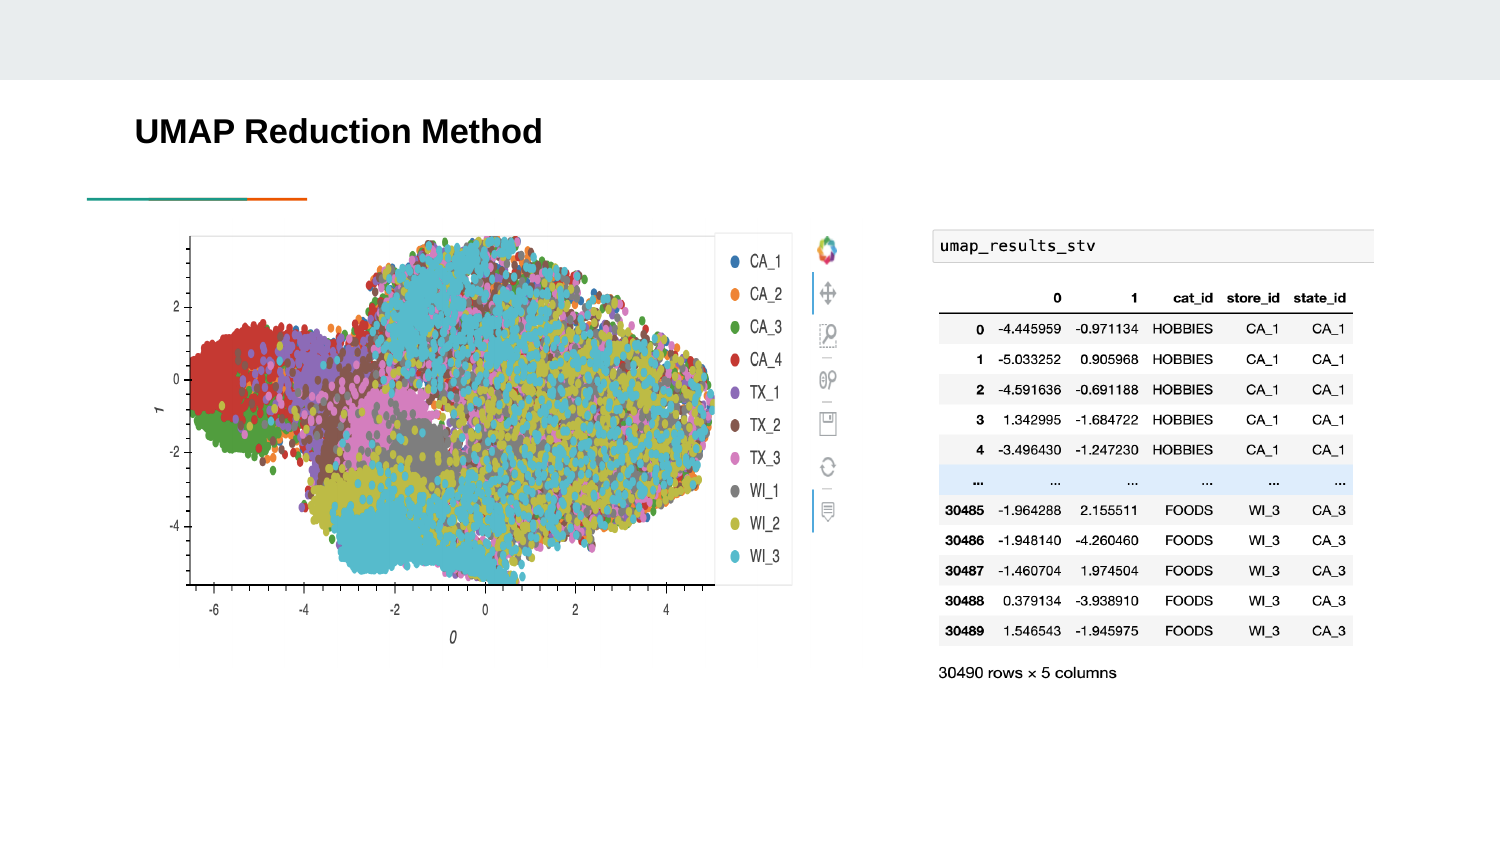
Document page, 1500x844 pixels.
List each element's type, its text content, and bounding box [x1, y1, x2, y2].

title UMAP Reduction Method [119, 94, 1381, 183]
picture [127, 218, 863, 668]
picture [924, 218, 1375, 713]
